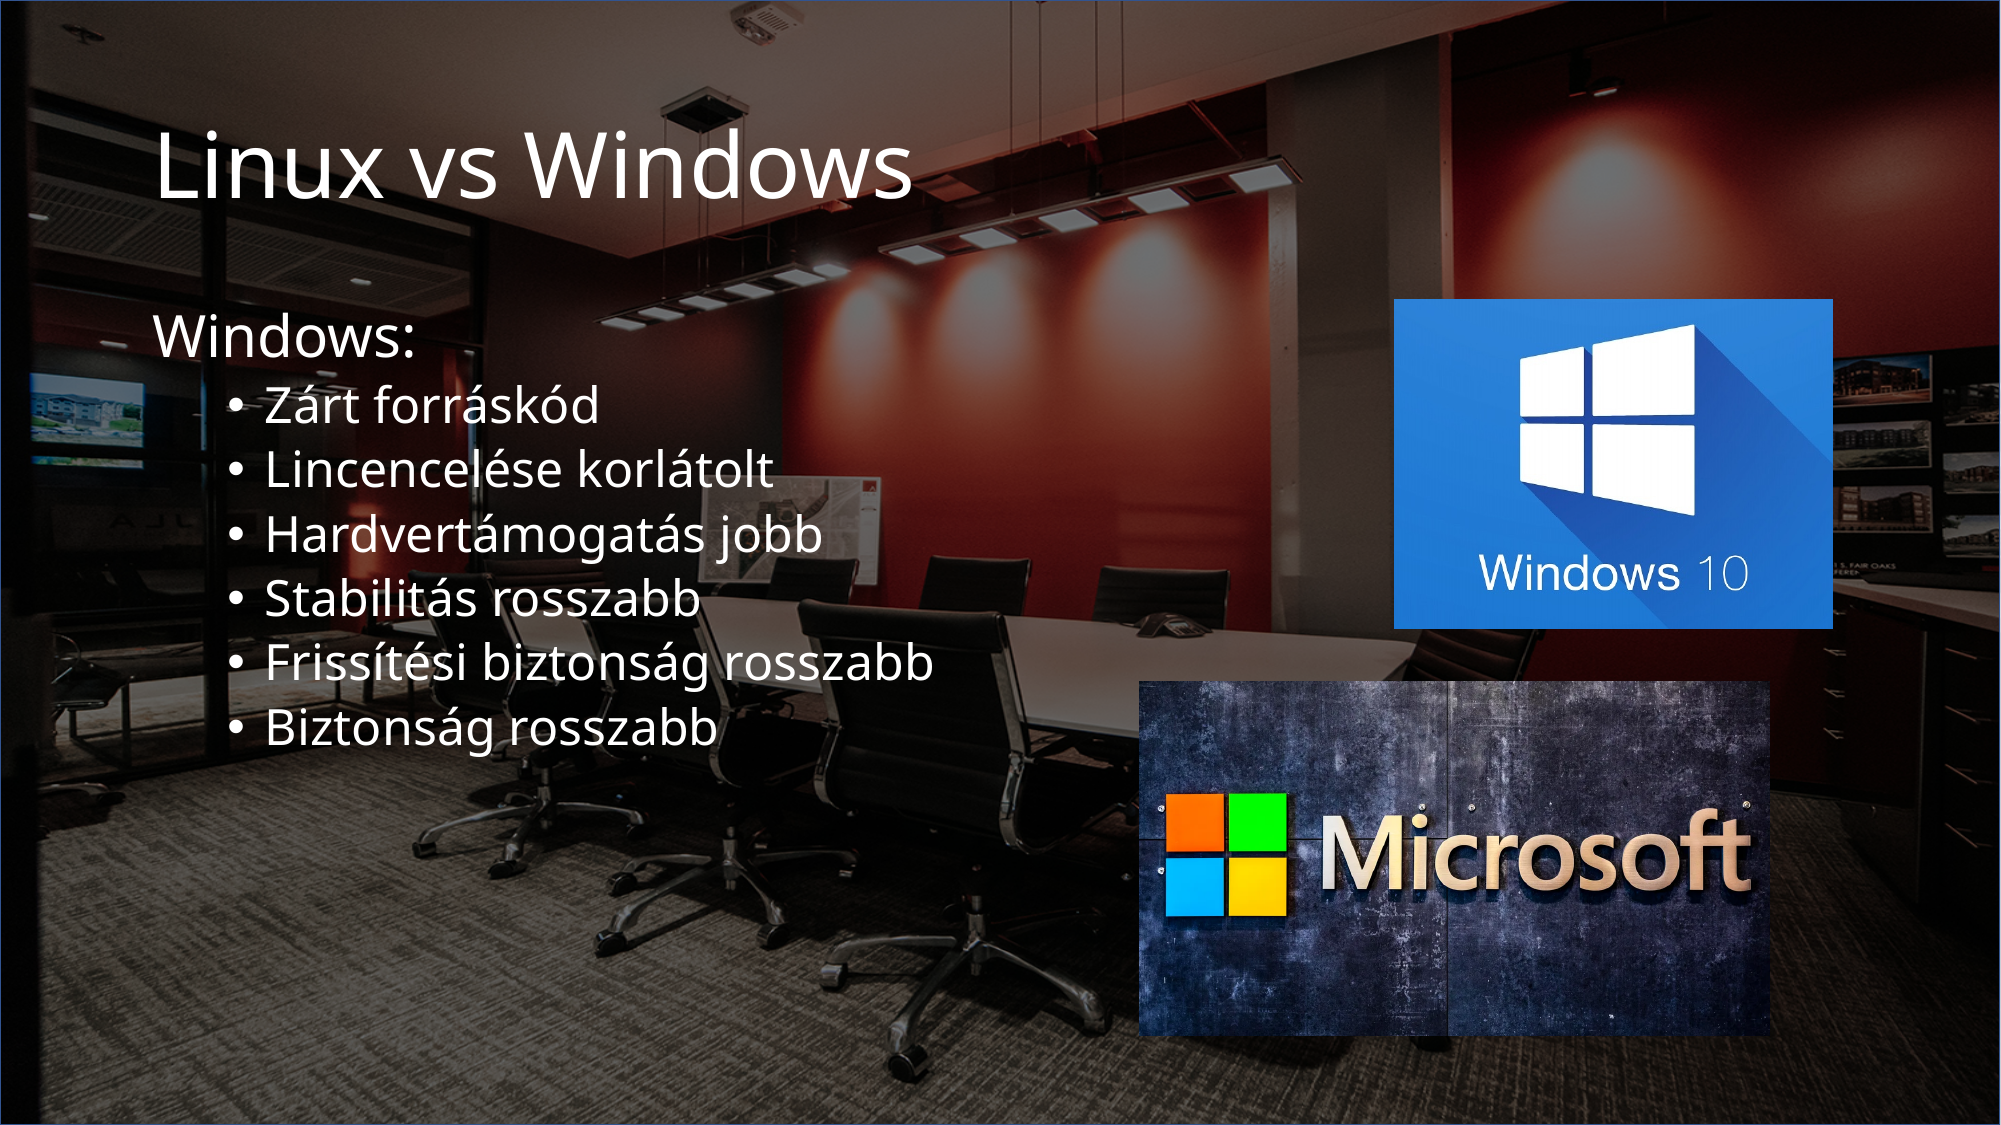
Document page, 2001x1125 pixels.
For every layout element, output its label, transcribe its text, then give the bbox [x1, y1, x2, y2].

title Linux vs Windows [137, 59, 1863, 278]
picture [1, 1, 1999, 1124]
list Windows: Zárt forráskód Lincencelése korlátolt Hardvertámogatás jobb Stabilitás rosszabb Frissítési biztonság rosszabb Biztonság rosszabb [137, 299, 1863, 1014]
